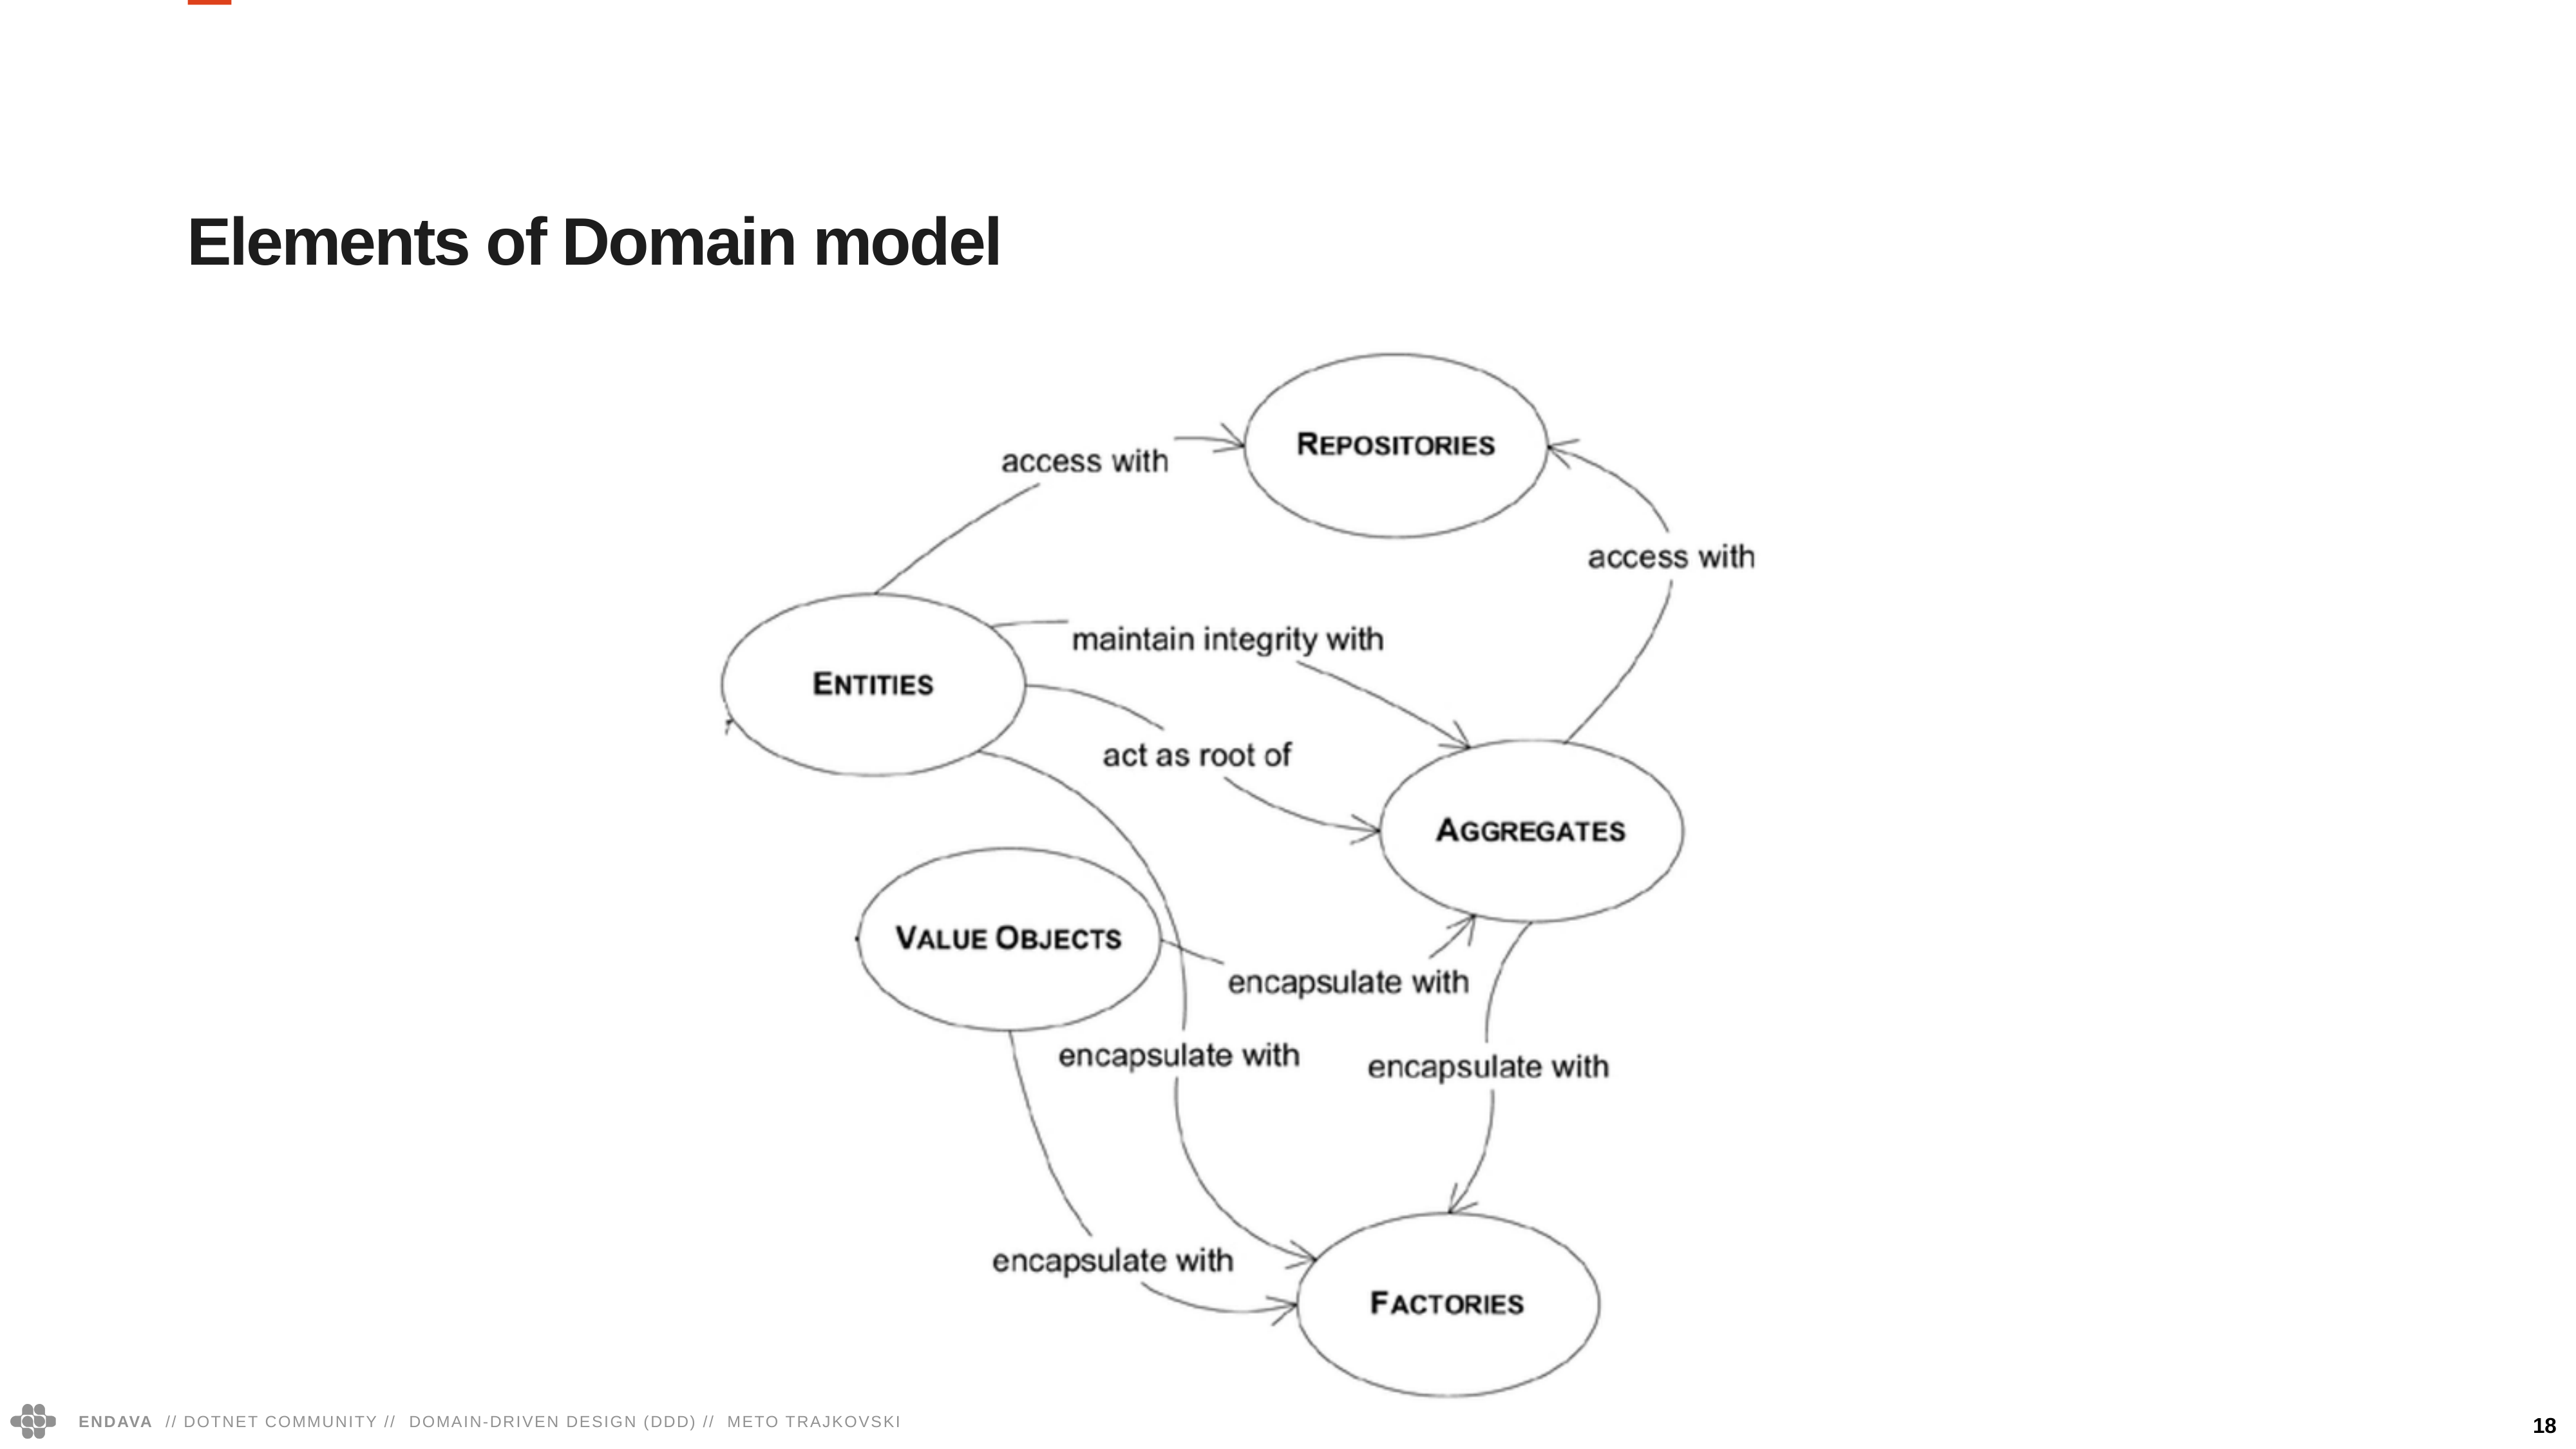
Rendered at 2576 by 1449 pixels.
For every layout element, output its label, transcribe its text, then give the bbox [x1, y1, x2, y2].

text_box Elements of Domain model [181, 208, 1716, 283]
picture [658, 283, 1918, 1405]
slide_number 18 [2523, 1403, 2565, 1445]
